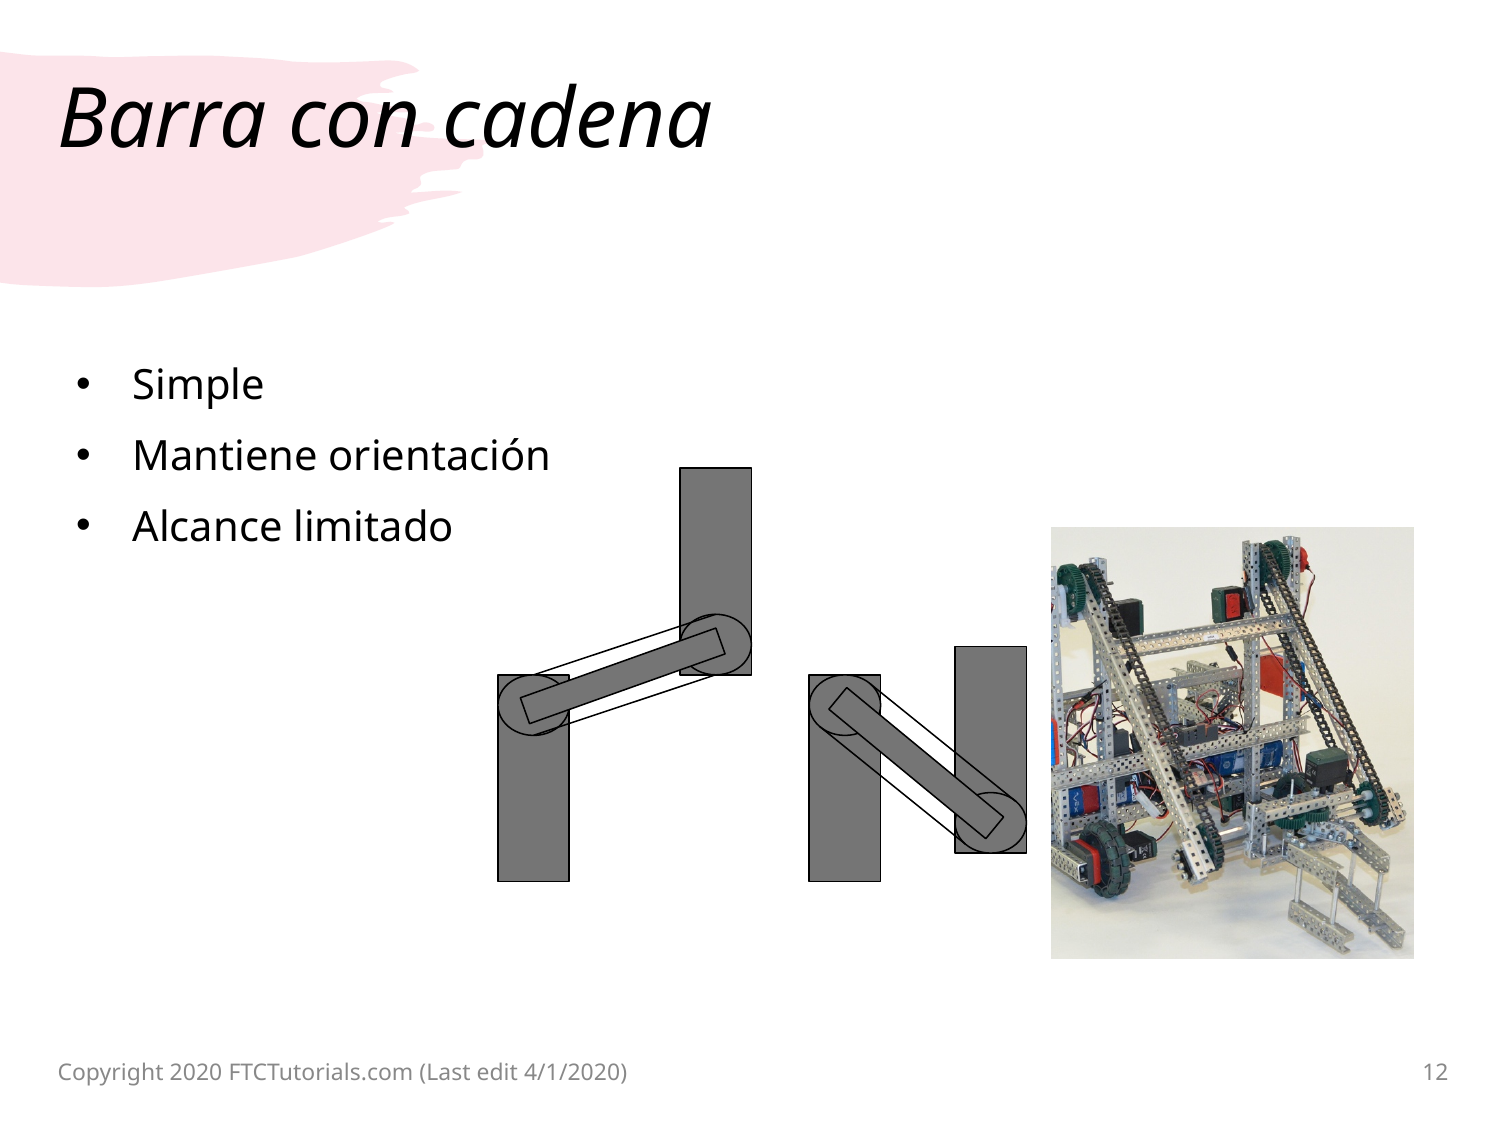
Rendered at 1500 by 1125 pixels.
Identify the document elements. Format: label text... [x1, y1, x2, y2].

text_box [954, 646, 1027, 854]
picture [1050, 527, 1414, 959]
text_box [808, 674, 881, 882]
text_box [533, 614, 716, 674]
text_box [497, 674, 570, 882]
footer Copyright 2020 FTCTutorials.com (Last edit 4/1/2020) [42, 1042, 718, 1103]
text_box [869, 683, 1017, 802]
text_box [819, 726, 966, 845]
title Barra con cadena [42, 59, 1464, 182]
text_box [533, 674, 716, 736]
slide_number 12 [1378, 1042, 1464, 1103]
list Simple Mantiene orientación Alcance limitado [42, 350, 1464, 1030]
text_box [679, 467, 752, 676]
